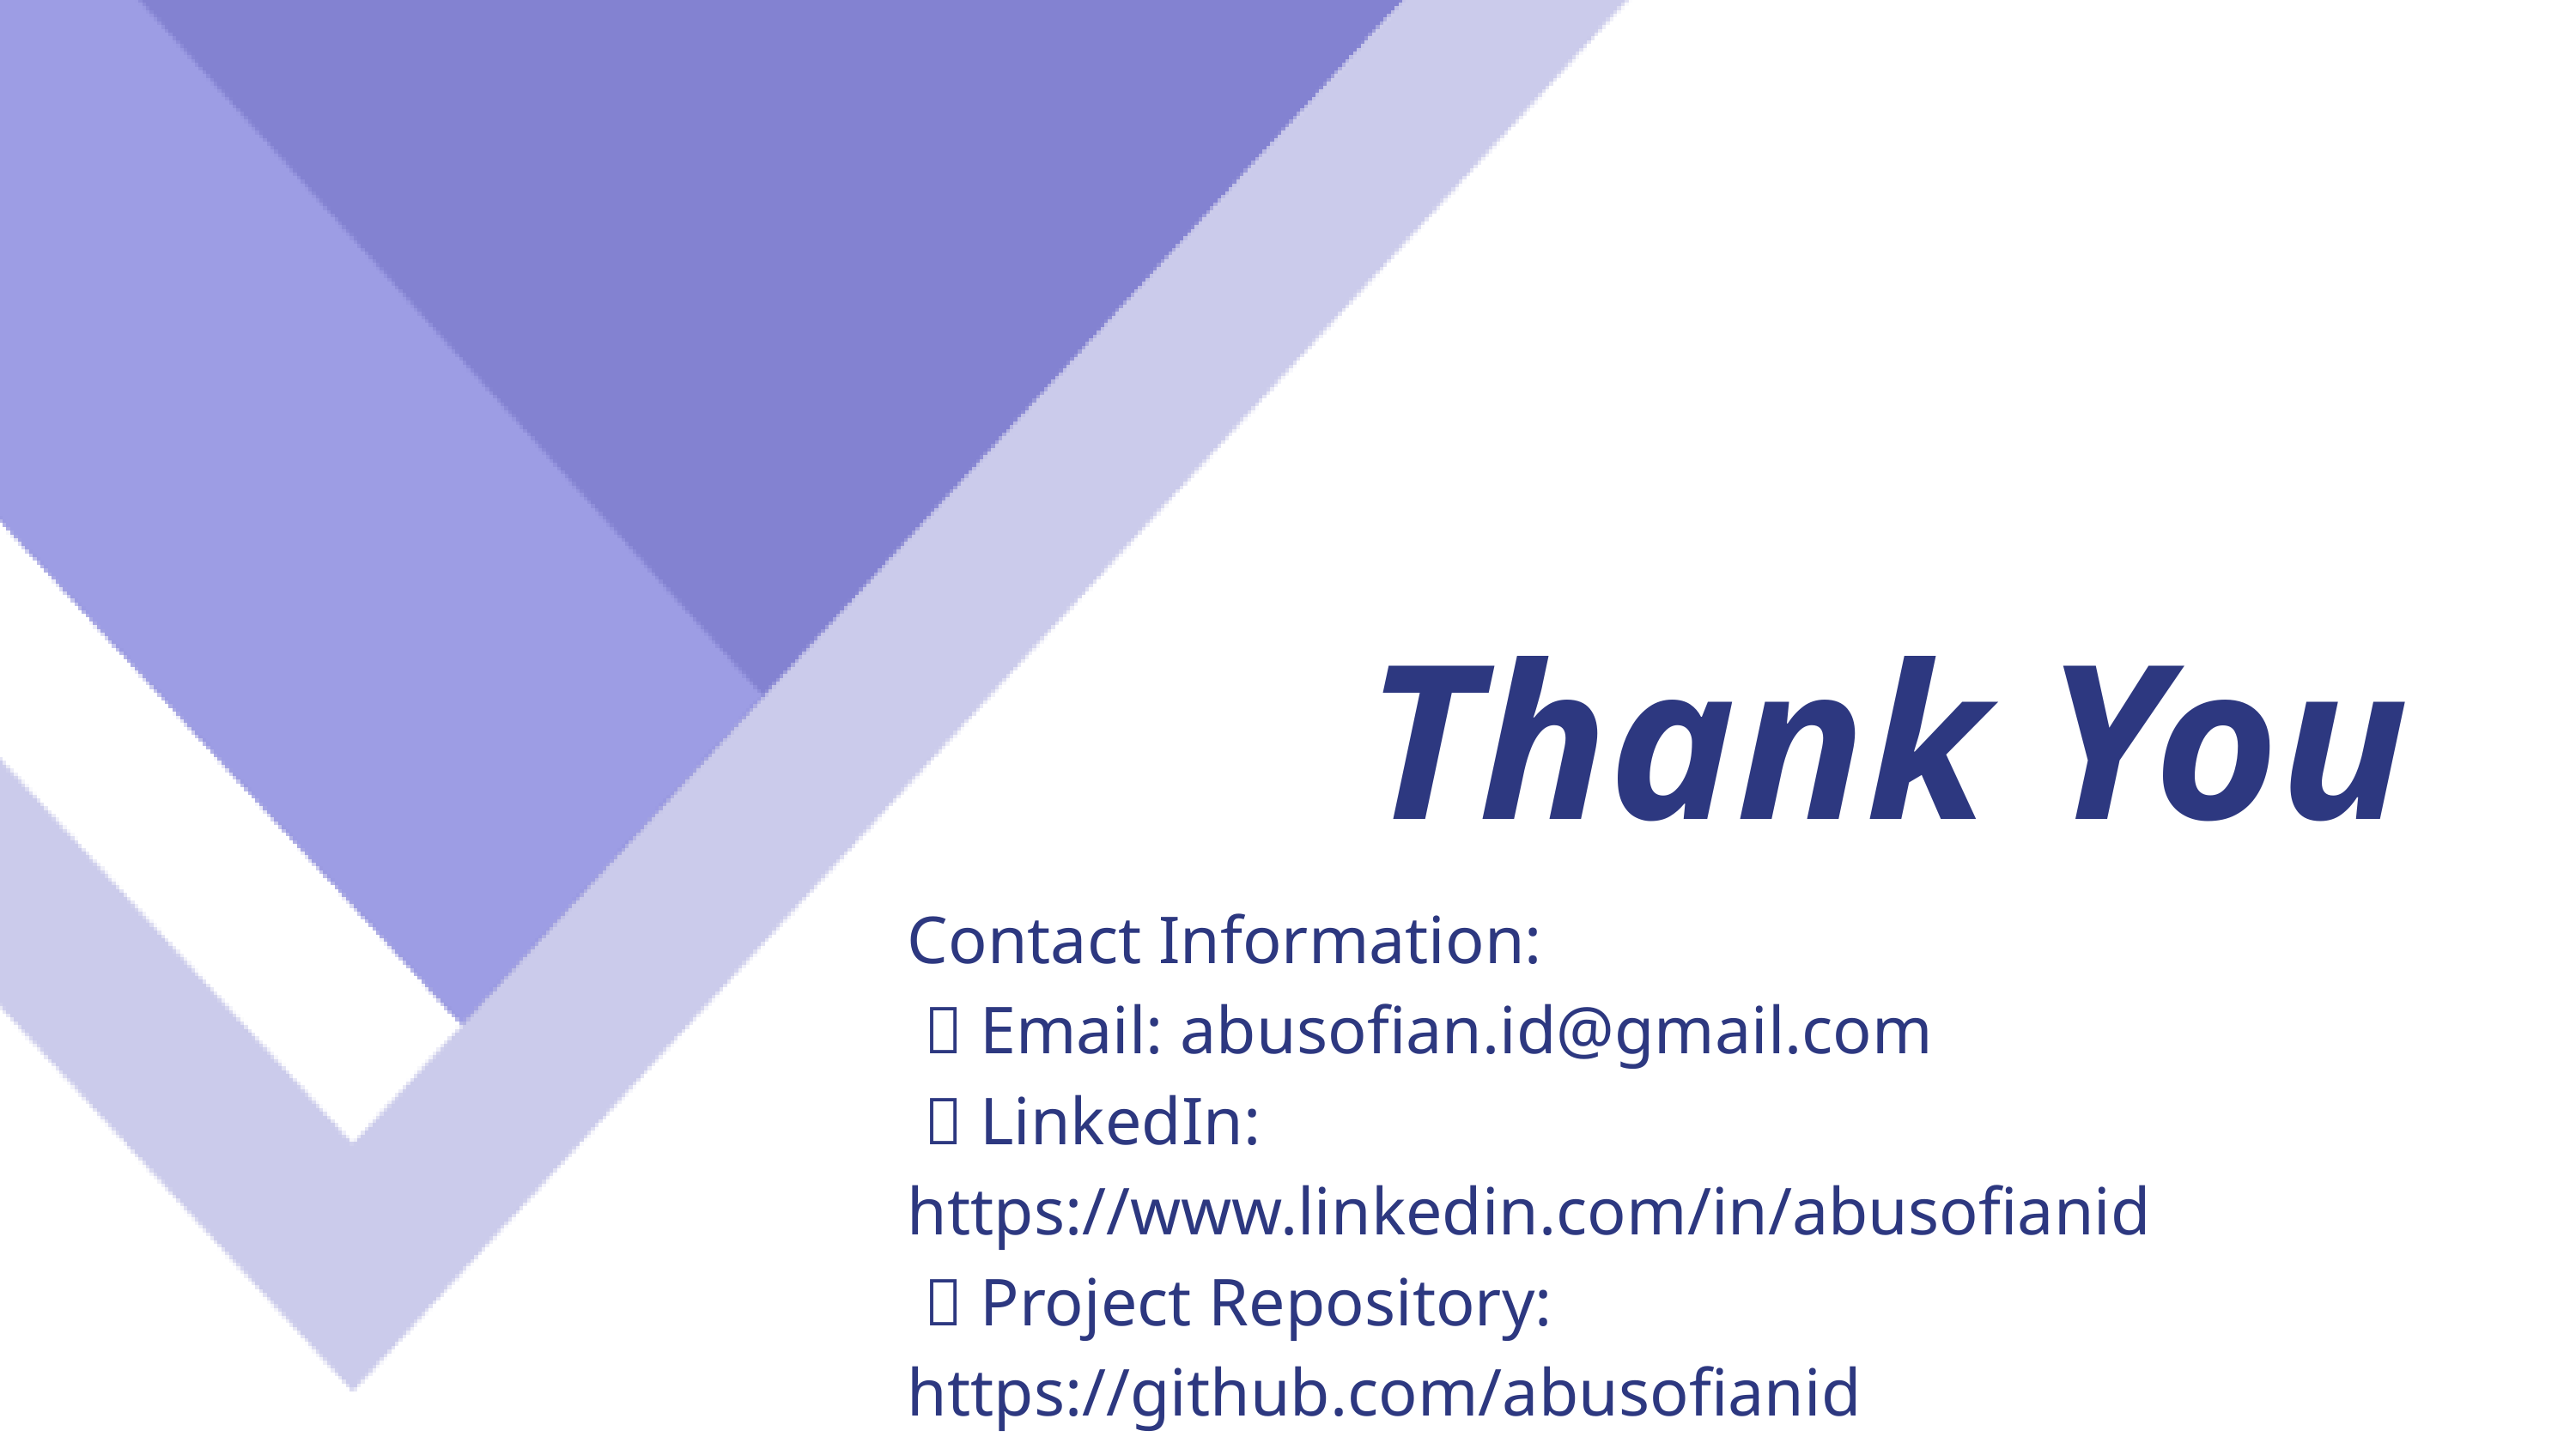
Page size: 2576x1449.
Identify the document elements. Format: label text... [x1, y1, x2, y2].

text_box Thank You [1365, 561, 2509, 863]
text_box Contact Information: 📧 Email: abusofian.id@gmail.com 💼 LinkedIn: https://www.linkedin.com/in/abusofianid 🔗 Project Repository: https://github.com/abusofianid [907, 885, 2496, 1429]
text_box [0, 0, 1686, 1391]
